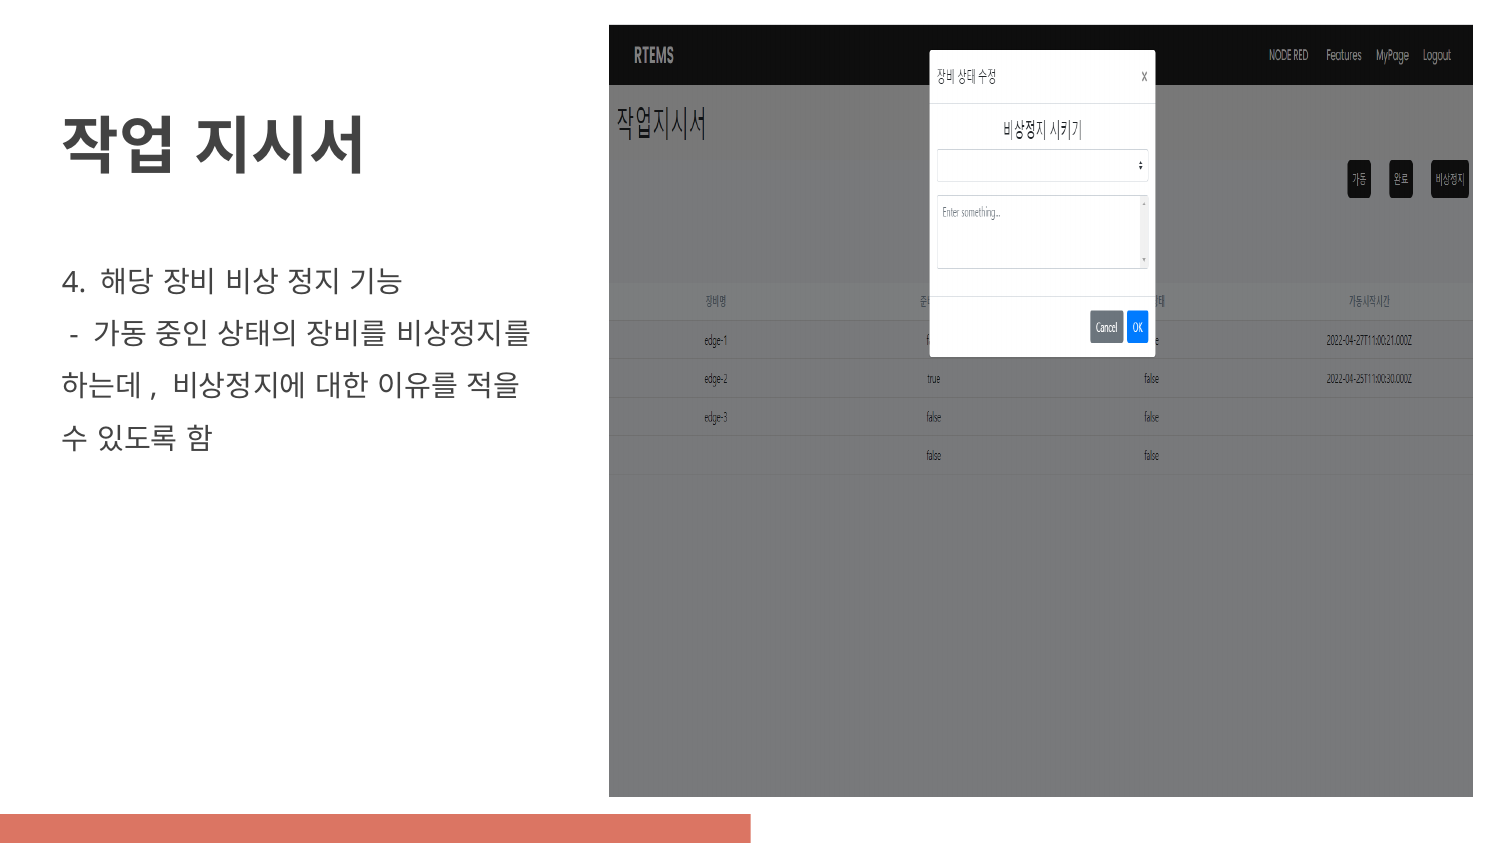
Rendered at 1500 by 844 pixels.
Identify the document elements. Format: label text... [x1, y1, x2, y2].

picture [609, 23, 1473, 798]
subtitle 4. 해당 장비 비상 정지 기능 - 가동 중인 상태의 장비를 비상정지를 하는데, 비상정지에 대한 이유를 적을 수 있도록 함 [46, 222, 553, 478]
title 작업 지시서 [46, 46, 604, 241]
